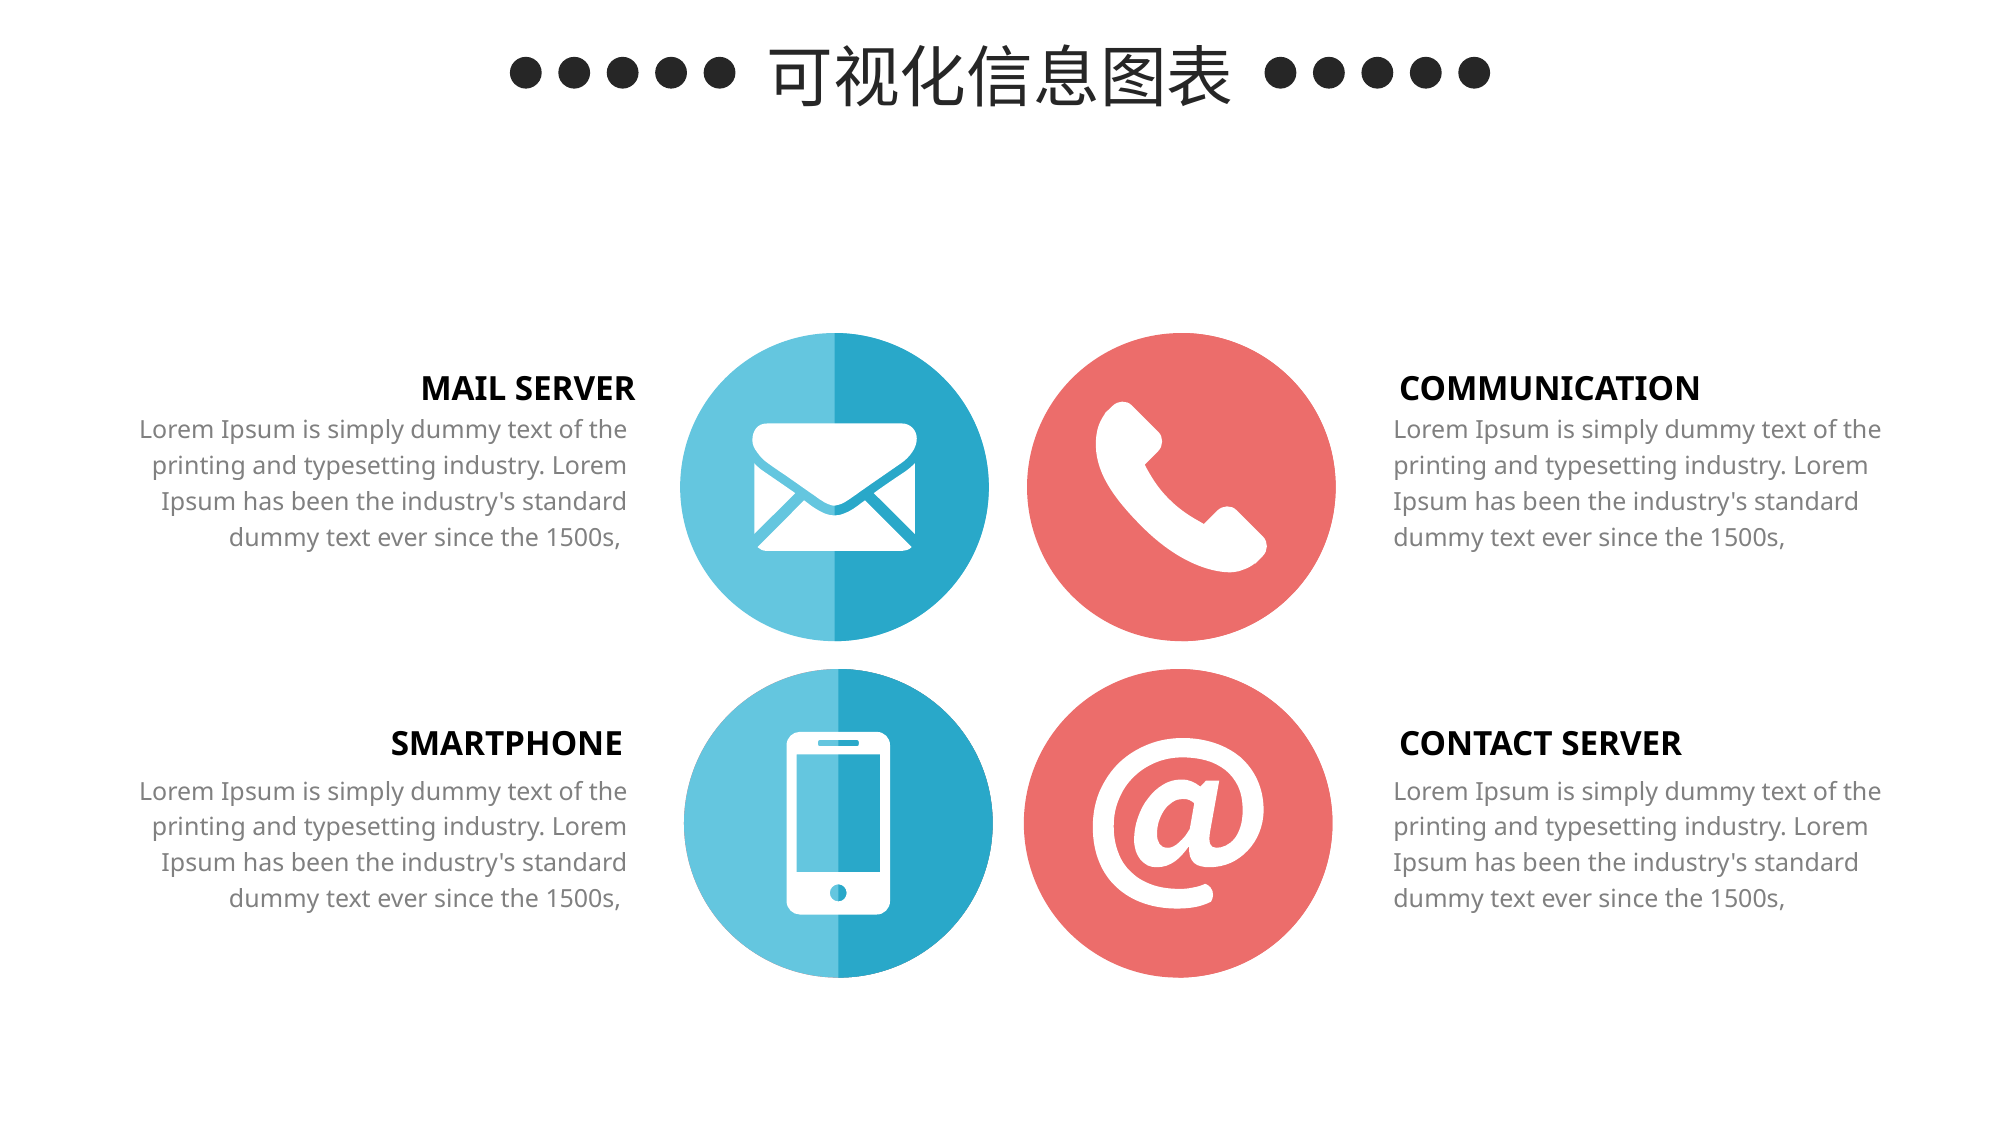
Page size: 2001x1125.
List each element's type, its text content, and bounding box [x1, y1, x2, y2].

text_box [680, 332, 1336, 978]
text_box Lorem Ipsum is simply dummy text of the printing and typesetting industry. Lorem Ipsum has been the industry's standard dummy text ever since the 1500s, [1378, 400, 1933, 559]
text_box MAIL SERVER [329, 352, 636, 422]
text_box Lorem Ipsum is simply dummy text of the printing and typesetting industry. Lorem Ipsum has been the industry's standard dummy text ever since the 1500s, [1378, 761, 1933, 920]
text_box CONTACT SERVER [1399, 707, 1706, 776]
text_box Lorem Ipsum is simply dummy text of the printing and typesetting industry. Lorem Ipsum has been the industry's standard dummy text ever since the 1500s, [88, 761, 643, 920]
text_box SMARTPHONE [316, 707, 624, 776]
text_box Lorem Ipsum is simply dummy text of the printing and typesetting industry. Lorem Ipsum has been the industry's standard dummy text ever since the 1500s, [88, 400, 643, 559]
text_box COMMUNICATION [1399, 352, 1706, 422]
